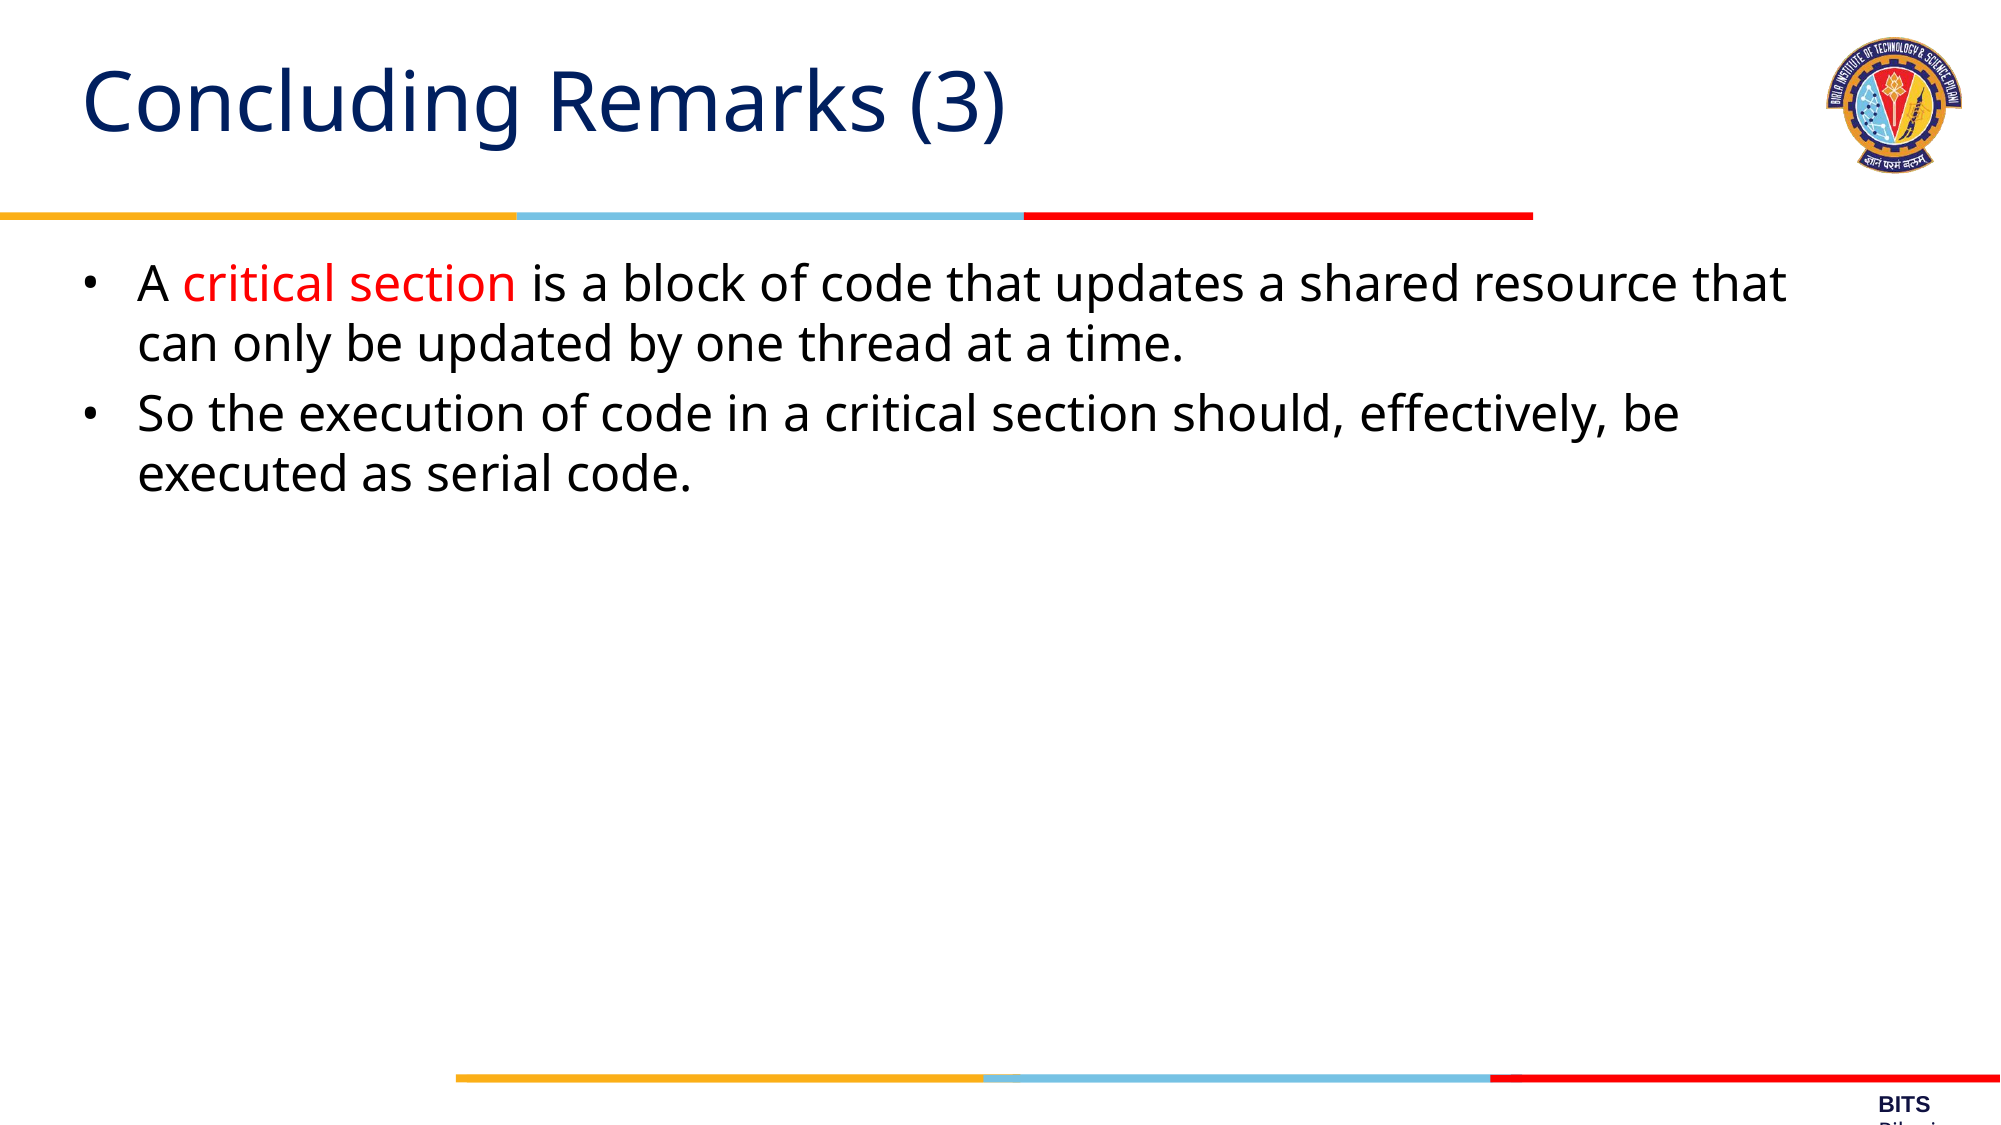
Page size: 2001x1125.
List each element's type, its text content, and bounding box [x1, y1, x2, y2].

text_box A critical section is a block of code that updates a shared resource that can only be updated by one thread at a time. So the execution of code in a critical section should, effectively, be executed as serial code. [79, 249, 1824, 502]
title Concluding Remarks (3) [79, 46, 1921, 236]
footer BITS Pilani [1876, 1089, 1995, 1125]
picture [1826, 37, 1962, 174]
